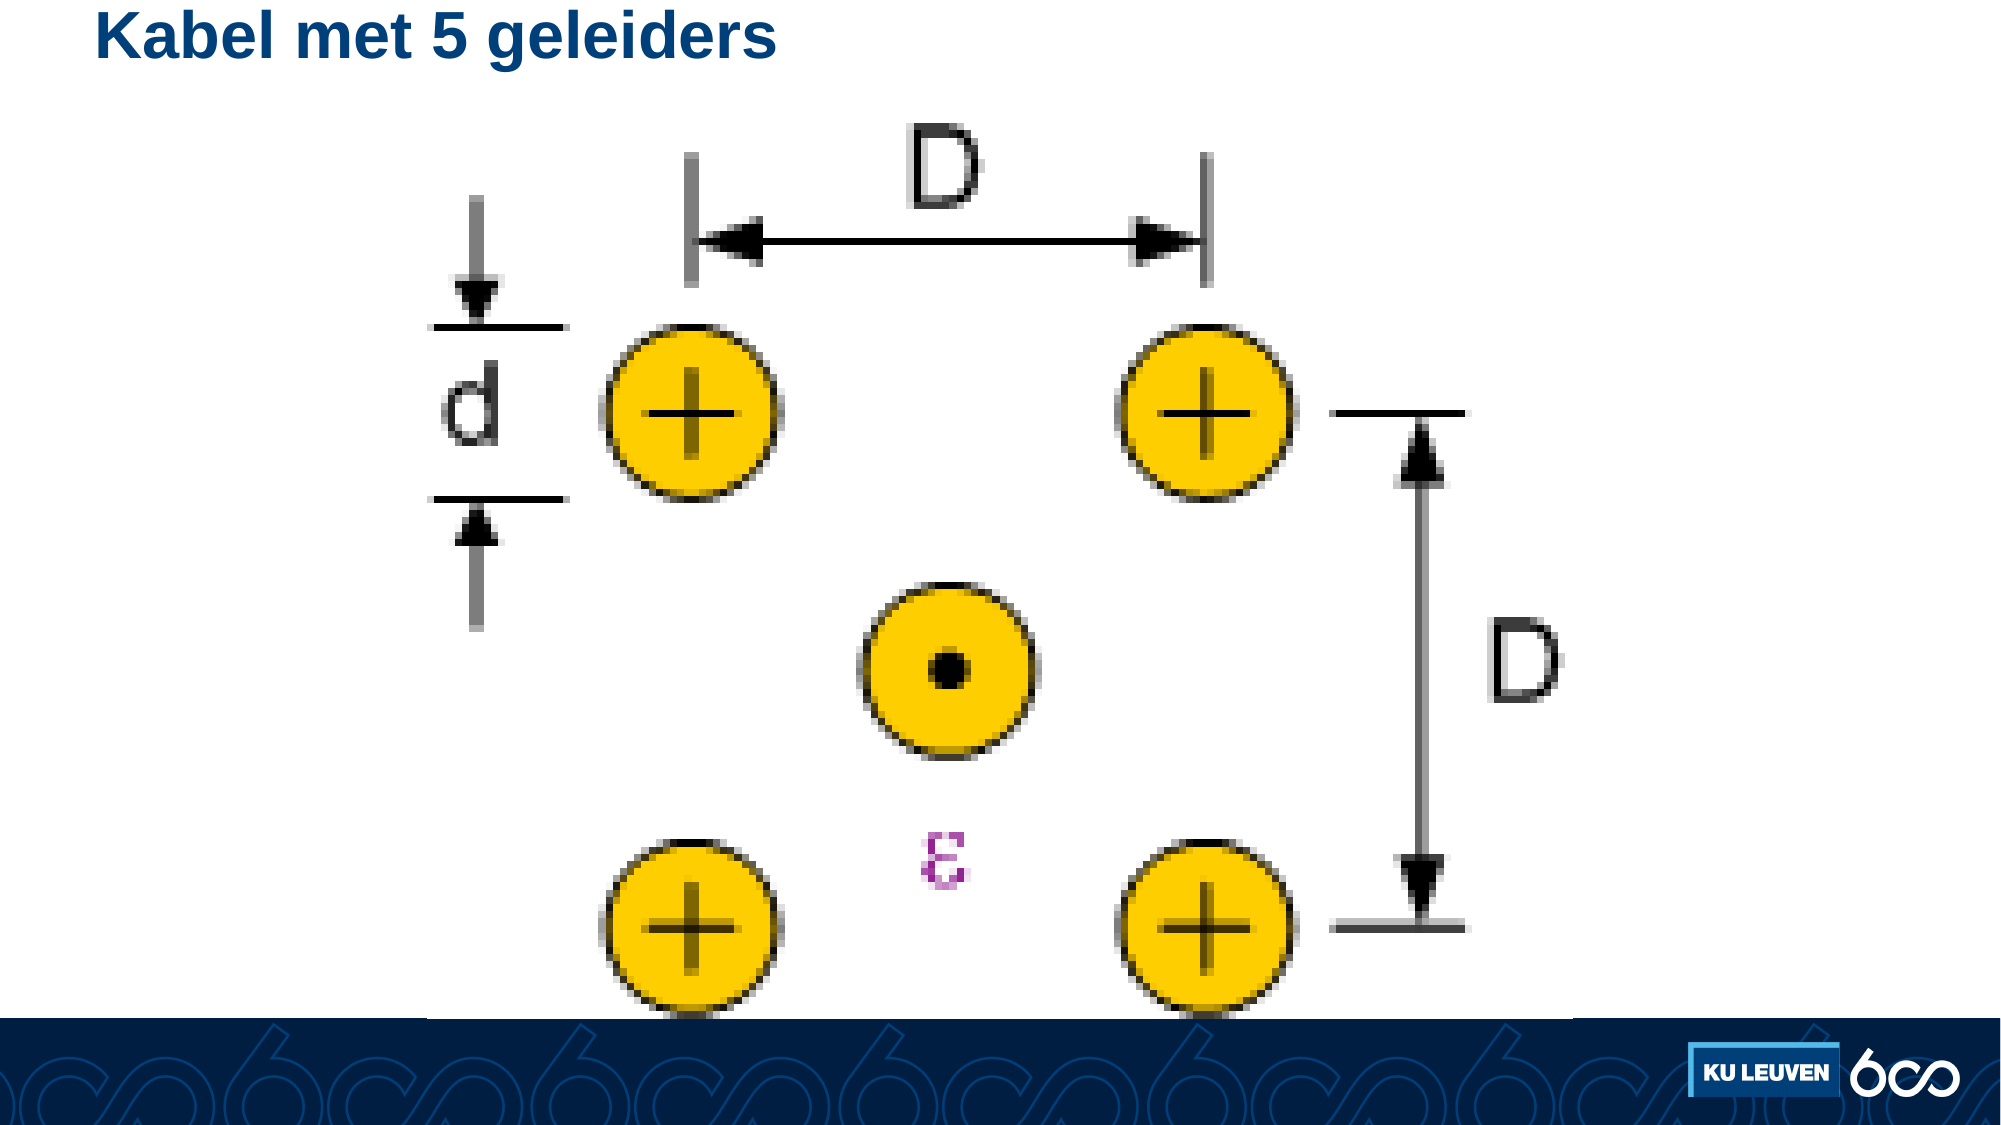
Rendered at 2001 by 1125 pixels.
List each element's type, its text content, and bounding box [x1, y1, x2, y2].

title Kabel met 5 geleiders [94, 0, 1906, 108]
picture [0, 88, 2001, 1125]
